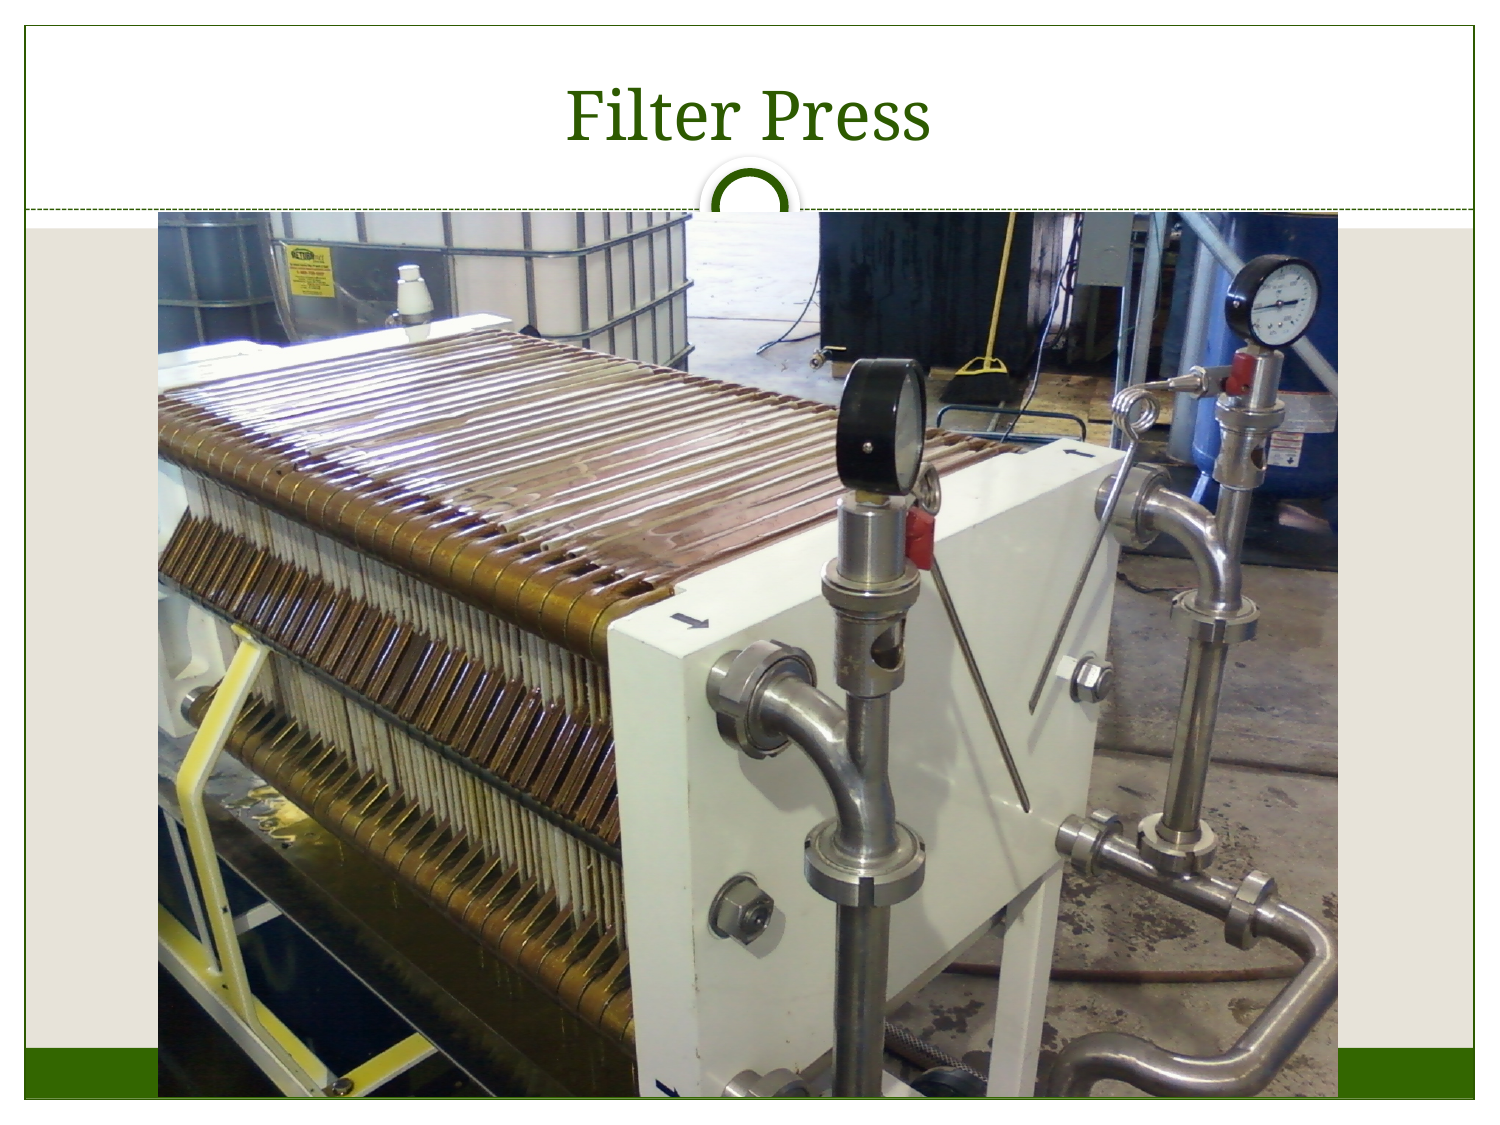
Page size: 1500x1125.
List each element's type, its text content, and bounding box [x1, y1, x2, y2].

picture [158, 212, 1338, 1098]
title Filter Press [49, 37, 1450, 162]
